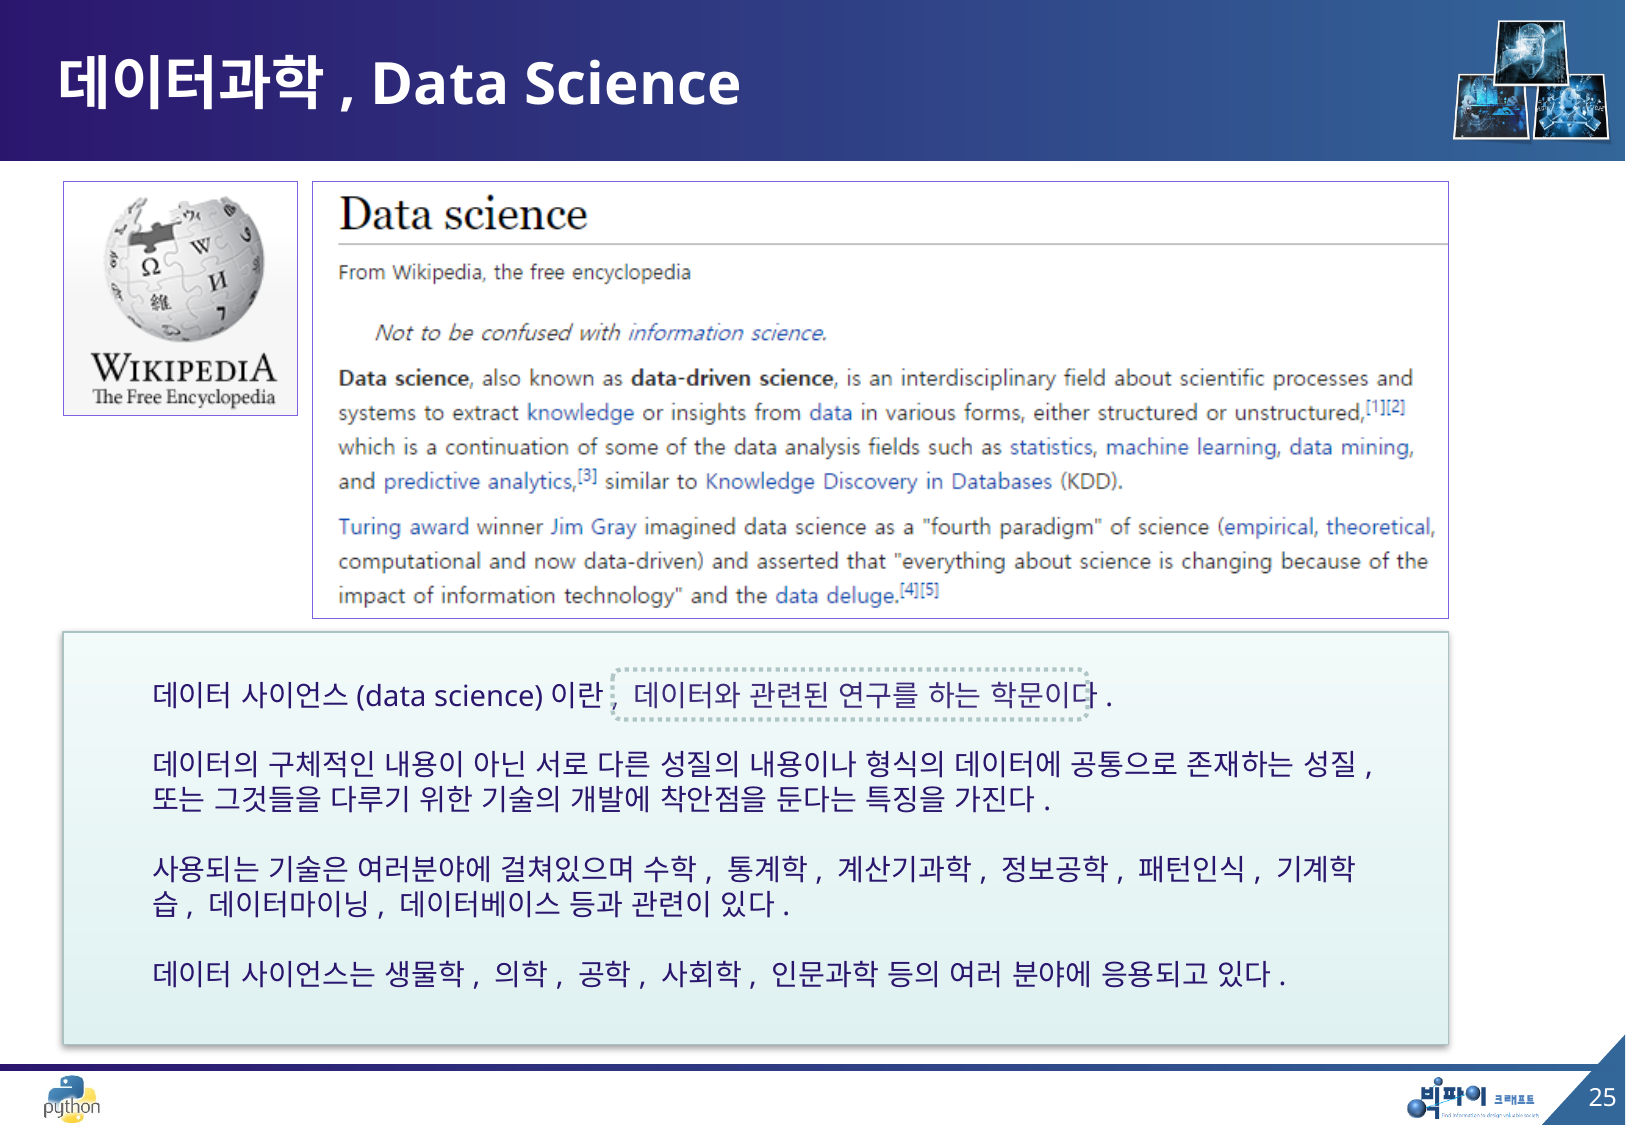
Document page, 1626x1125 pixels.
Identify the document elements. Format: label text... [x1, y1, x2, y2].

text_box [610, 667, 1090, 722]
picture [62, 180, 298, 416]
picture [32, 1075, 111, 1123]
picture [312, 180, 1449, 620]
picture [1405, 1074, 1541, 1122]
picture [1450, 19, 1613, 146]
text_box 데이터 사이언스(data science)이란, 데이터와 관련된 연구를 하는 학문이다. 데이터의 구체적인 내용이 아닌 서로 다른 성질의 내용이나 형식의 데이터에 공통으로 존재하는 성질, 또는 그것들을 다루기 위한 기술의 개발에 착안점을 둔다는 특징을 가진다. 사용되는 기술은 여러분야에 걸쳐있으며 수학, 통계학, 계산기과학, 정보공학, 패턴인식, 기계학습, 데이터마이닝, 데이터베이스 등과 관련이 있다. 데이터 사이언스는 생물학, 의학, 공학, 사회학, 인문과학 등의 여러 분야에 응용되고 있다. [137, 669, 1400, 999]
title 데이터과학, Data Science [42, 35, 1262, 128]
text_box [62, 631, 1449, 1045]
